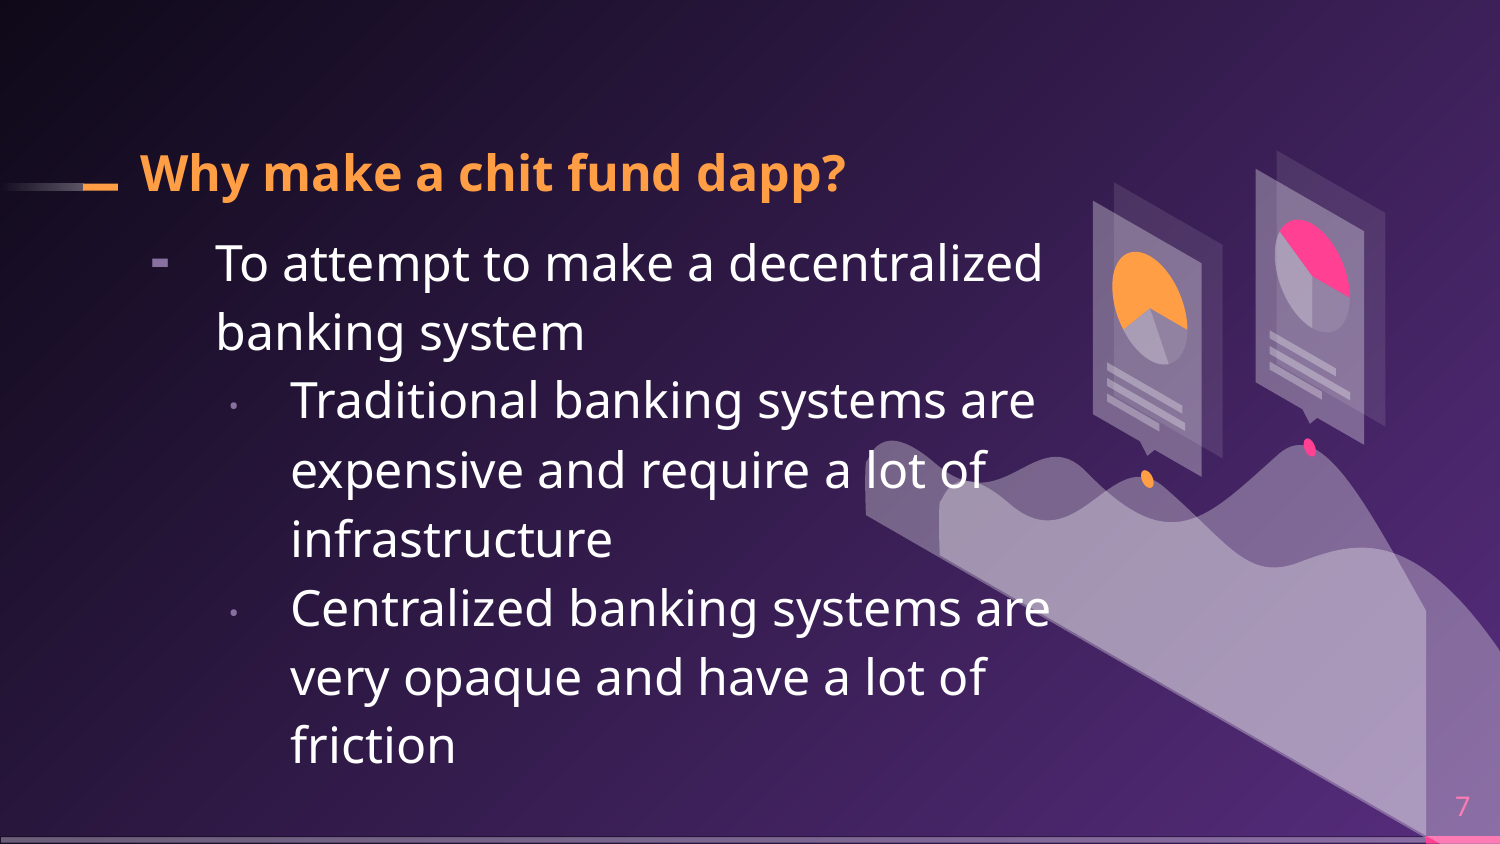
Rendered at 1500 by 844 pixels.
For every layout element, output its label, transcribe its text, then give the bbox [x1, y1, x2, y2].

title Why make a chit fund dapp? [140, 137, 1011, 203]
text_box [864, 150, 1500, 844]
list To attempt to make a decentralized banking system Traditional banking systems are expensive and require a lot of infrastructure Centralized banking systems are very opaque and have a lot of friction [140, 222, 859, 720]
